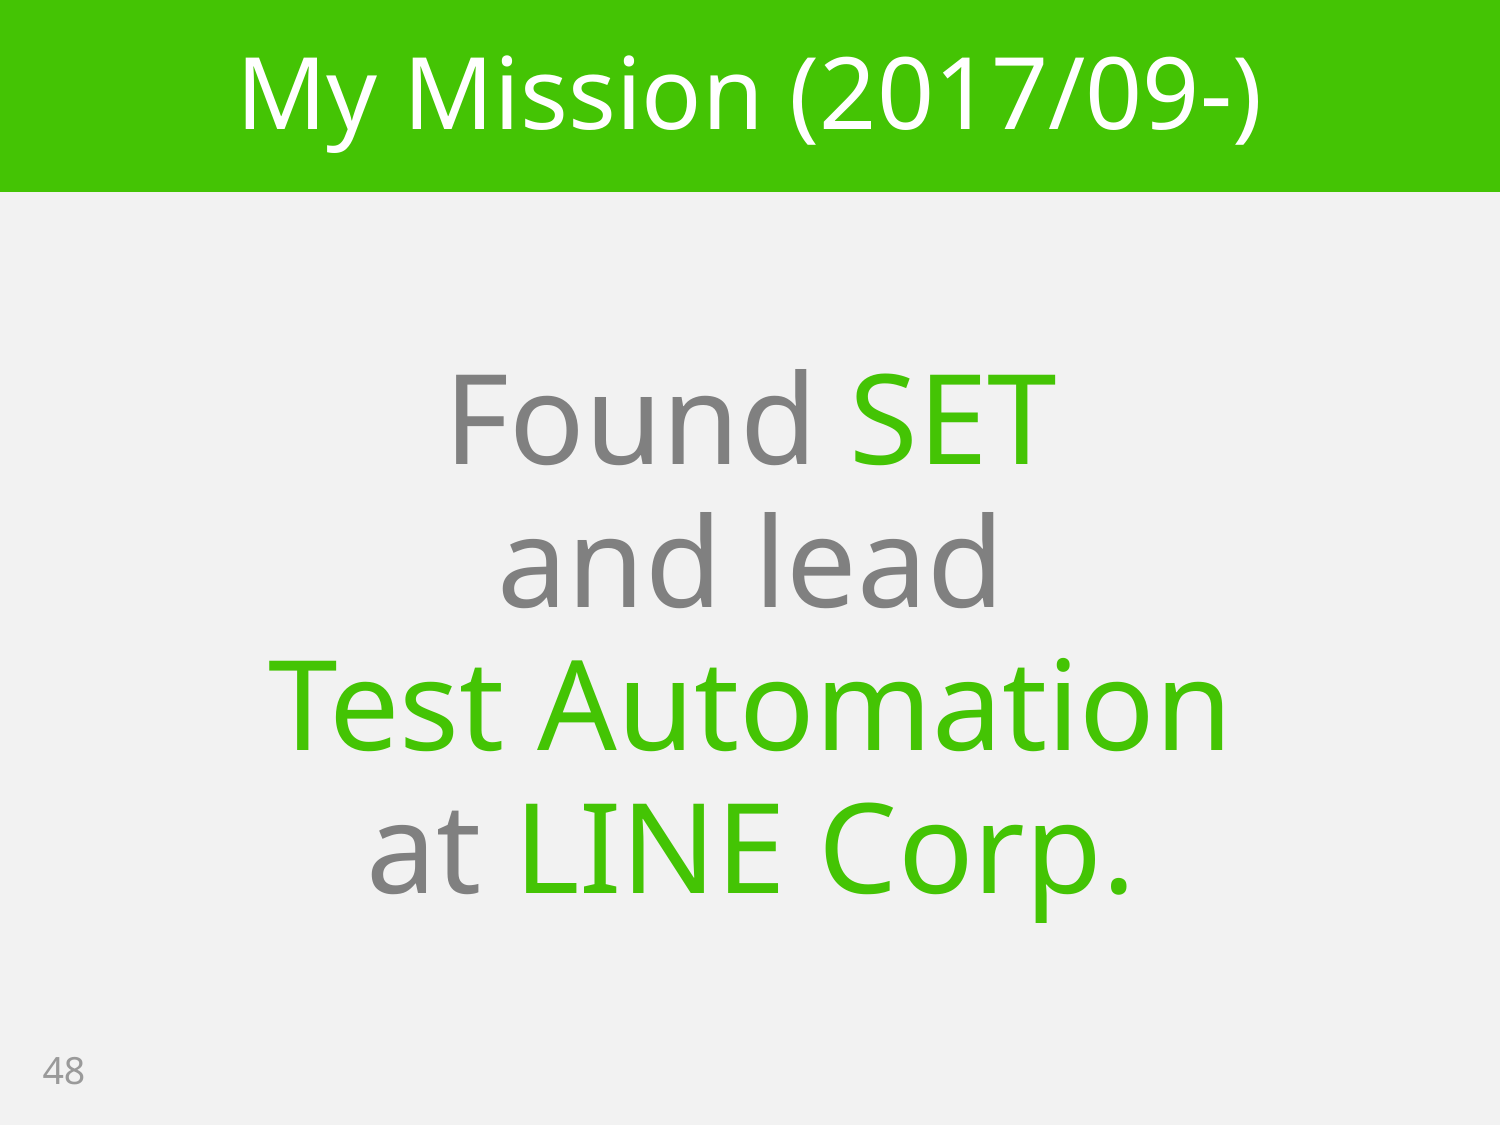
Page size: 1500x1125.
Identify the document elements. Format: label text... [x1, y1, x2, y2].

list Found SET and lead Test Automation at LINE Corp. [103, 277, 1397, 1000]
slide_number 48 [27, 1042, 146, 1102]
title My Mission (2017/09-) [0, 53, 1500, 140]
